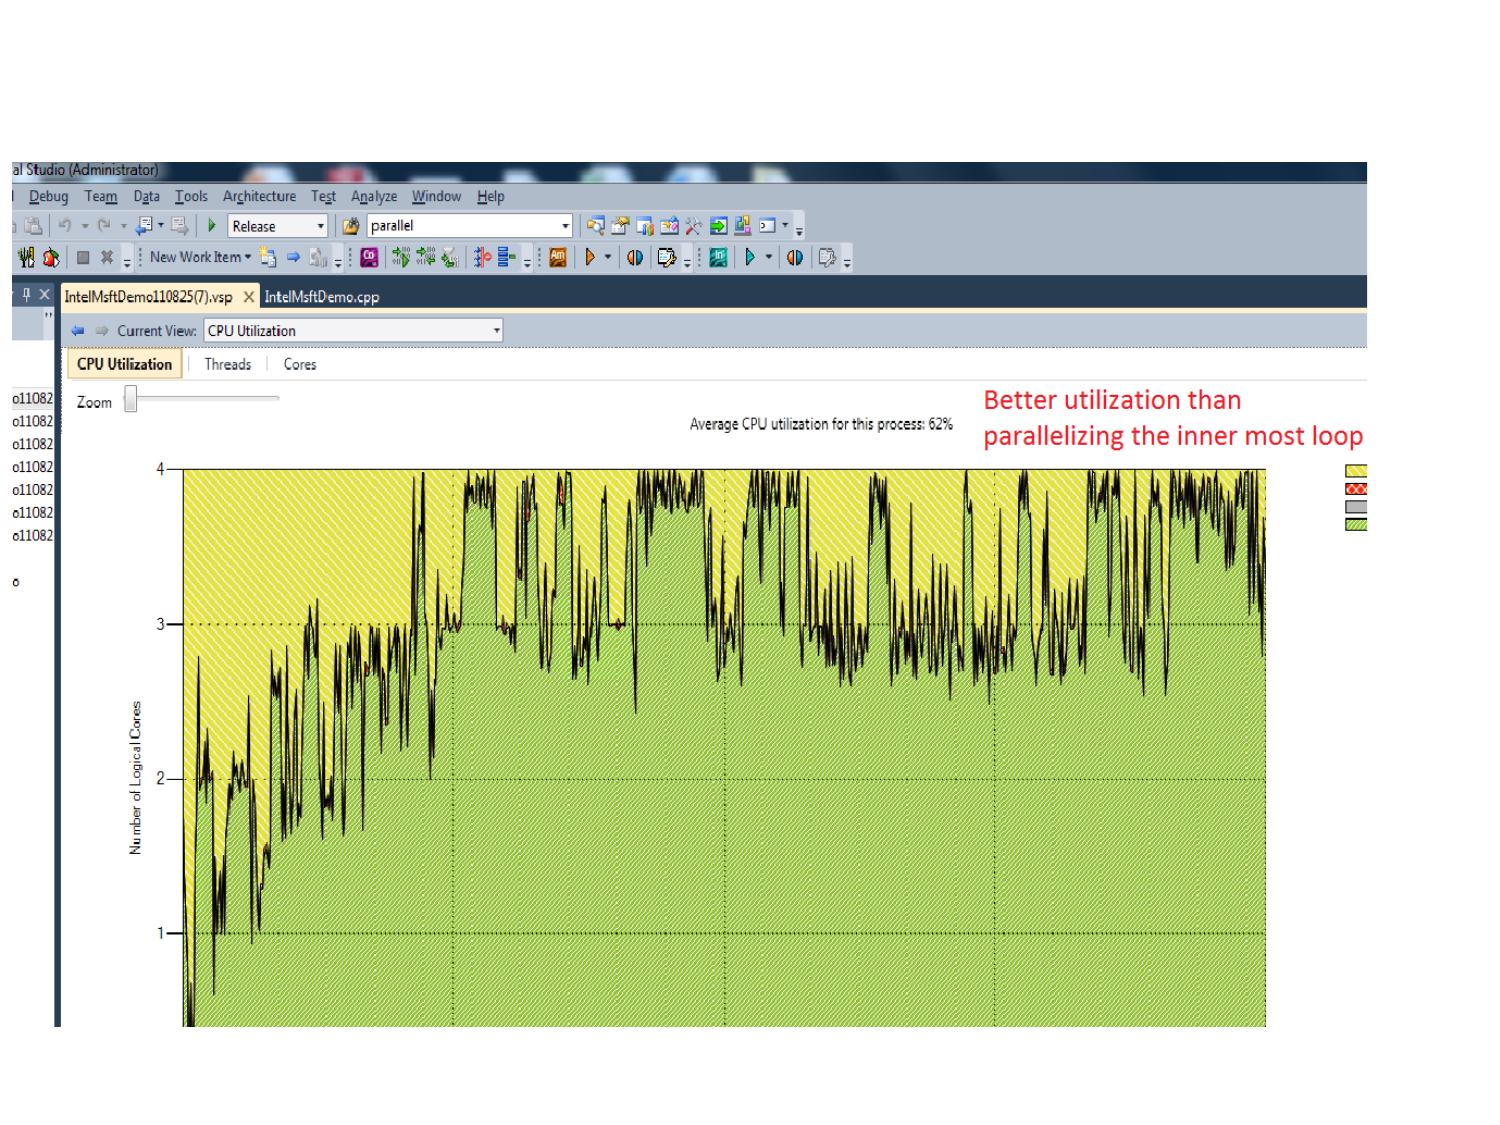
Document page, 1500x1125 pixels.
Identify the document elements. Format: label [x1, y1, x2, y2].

picture [12, 162, 1500, 1027]
